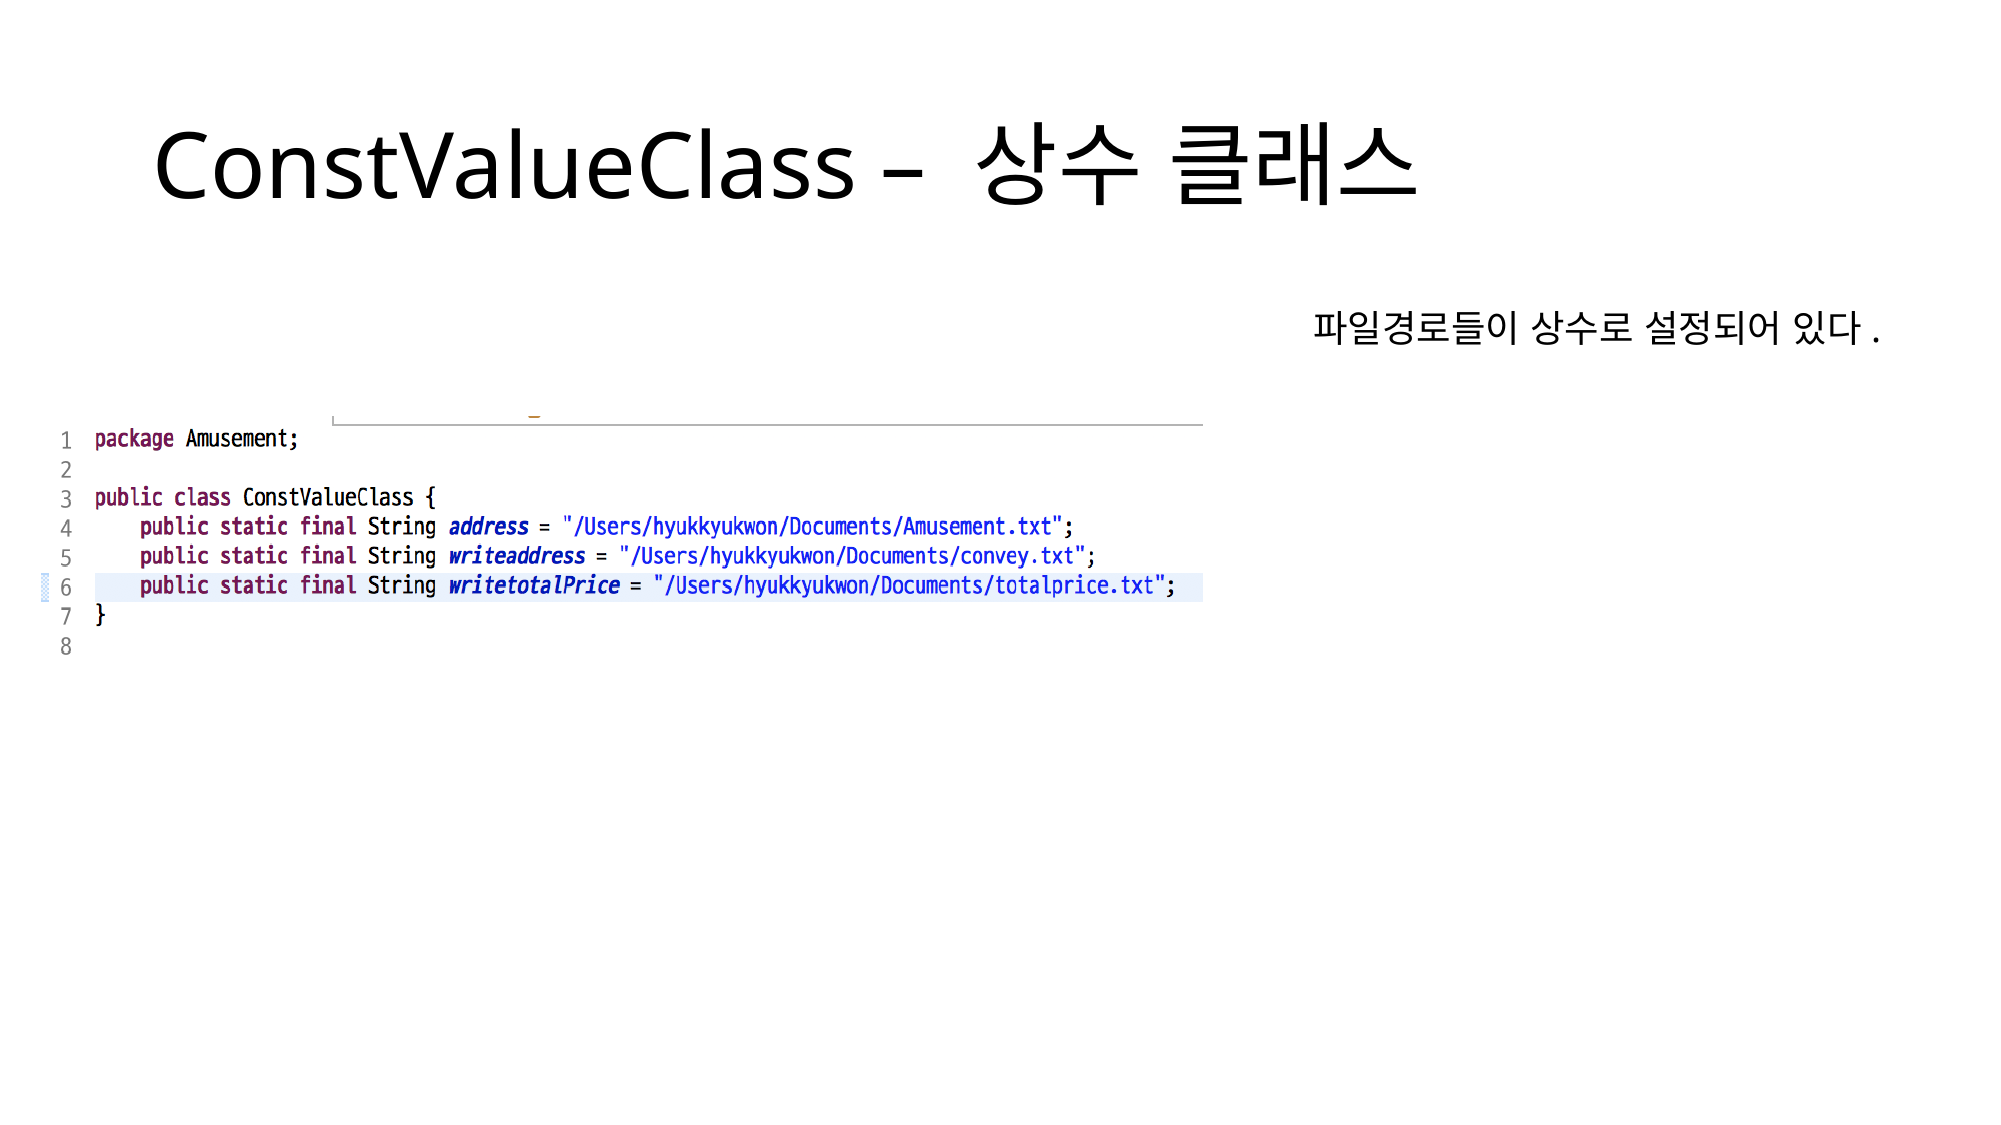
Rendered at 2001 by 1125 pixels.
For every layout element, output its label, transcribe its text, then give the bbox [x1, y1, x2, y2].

picture [41, 416, 1203, 674]
title ConstValueClass – 상수 클래스 [137, 59, 1863, 278]
text_box 파일경로들이 상수로 설정되어 있다. [1298, 297, 1918, 358]
